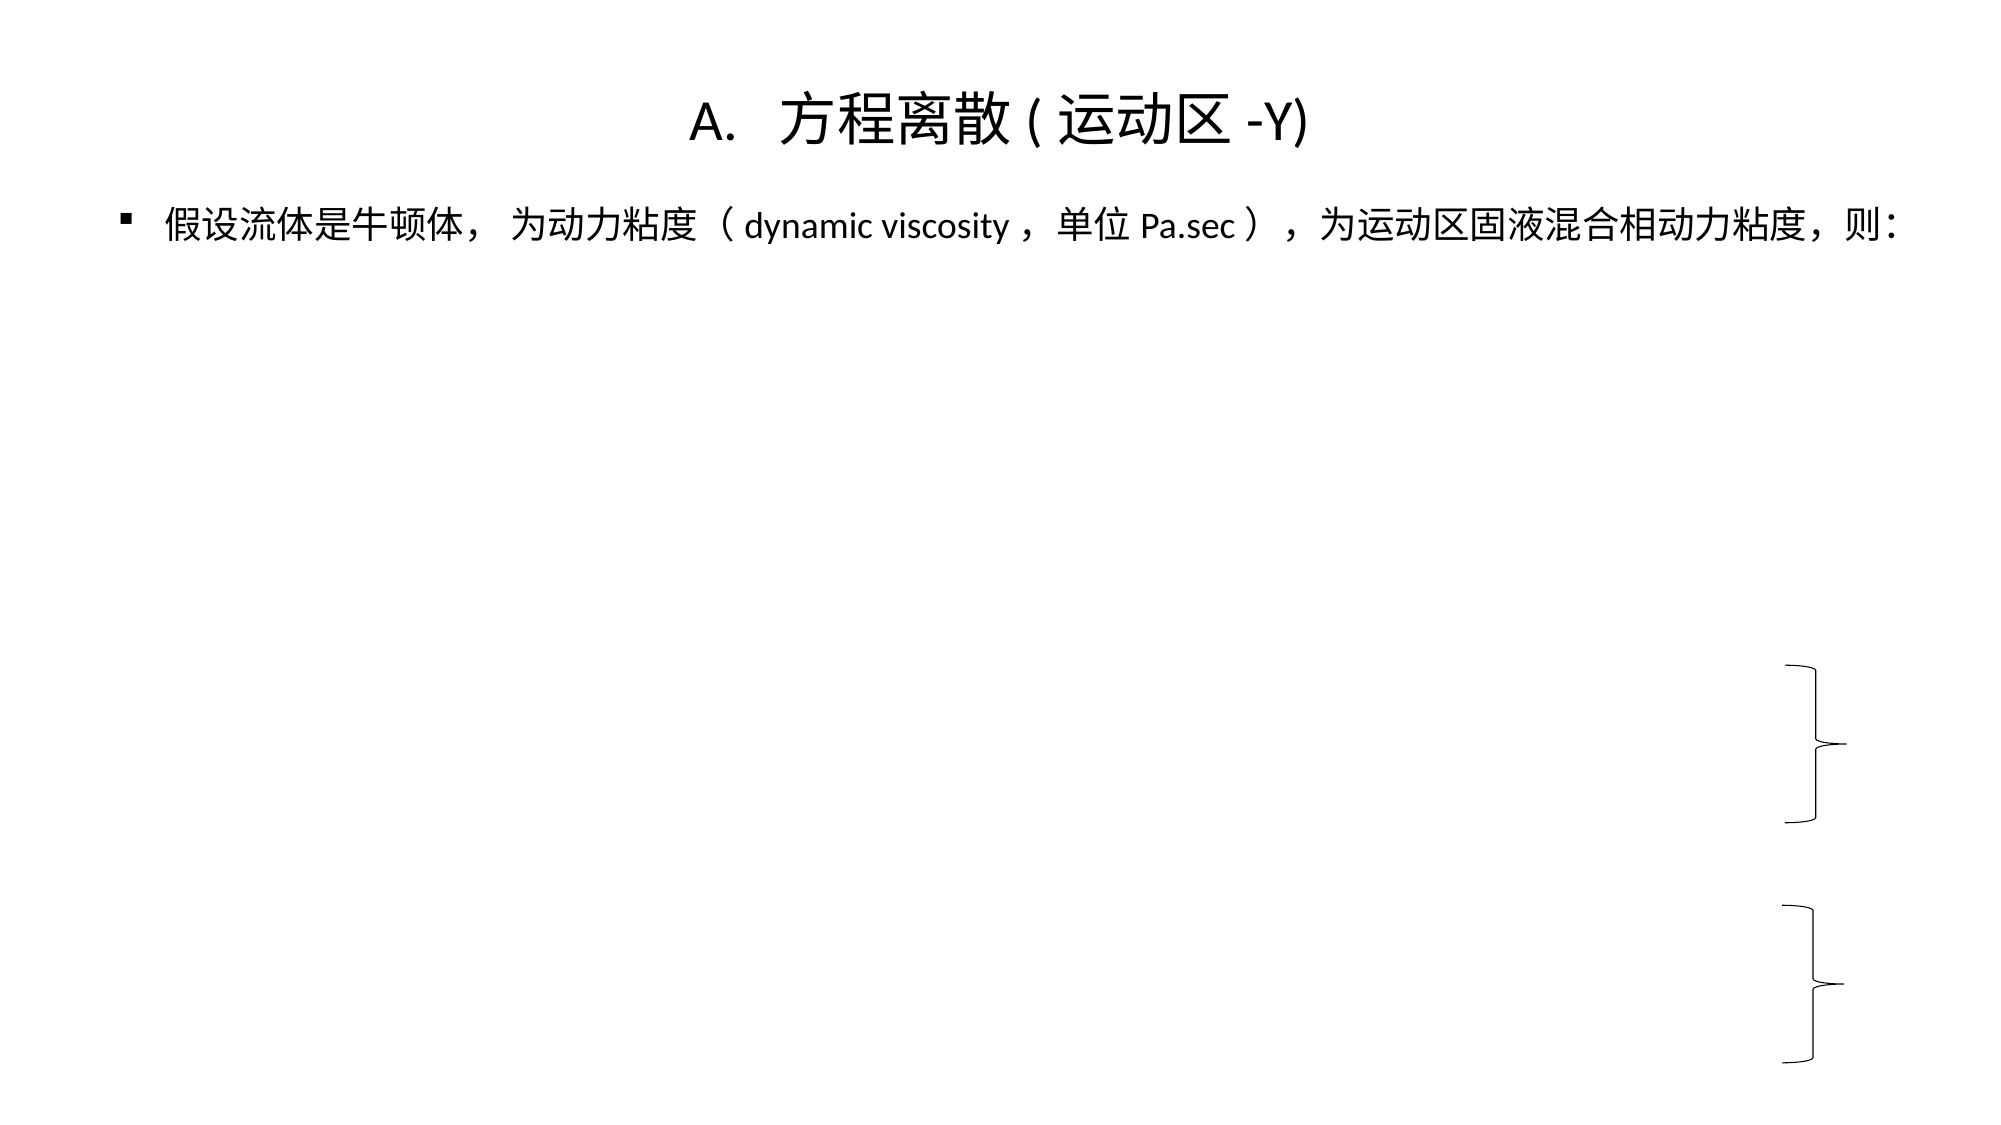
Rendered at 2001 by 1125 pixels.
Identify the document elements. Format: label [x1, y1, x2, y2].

text_box [1782, 904, 1844, 1064]
text_box [1784, 664, 1847, 824]
